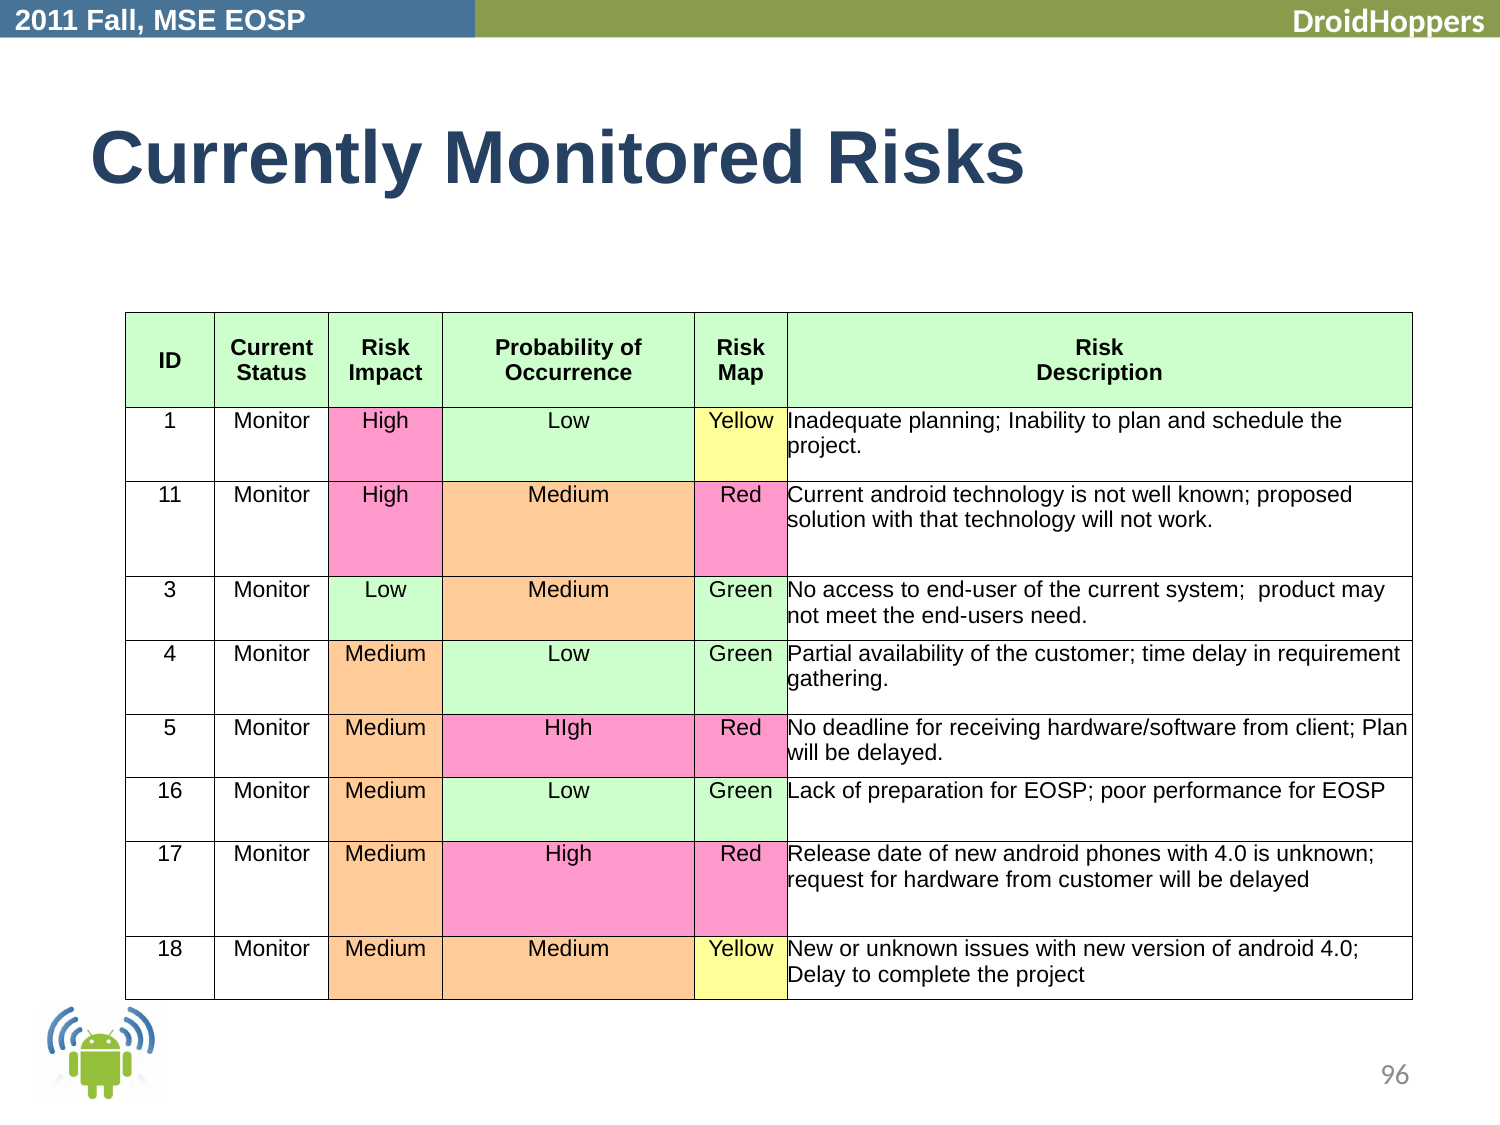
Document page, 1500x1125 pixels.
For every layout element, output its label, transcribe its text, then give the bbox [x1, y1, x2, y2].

table_cell 11 [126, 482, 214, 576]
table_cell Monitor [215, 842, 328, 936]
table_cell 1 [126, 408, 214, 481]
table_cell Green [695, 778, 787, 841]
table_cell Monitor [215, 715, 328, 777]
table_header Risk Description [788, 313, 1412, 407]
table_cell 3 [126, 577, 214, 640]
table_cell 18 [126, 937, 214, 999]
table_cell No access to end-user of the current system; product may not meet the end-users need. [788, 577, 1412, 640]
table_cell Medium [329, 778, 442, 841]
table_cell Medium [443, 577, 694, 640]
table_cell Medium [329, 715, 442, 777]
table_cell Lack of preparation for EOSP; poor performance for EOSP [788, 778, 1412, 841]
table_cell Monitor [215, 482, 328, 576]
table_cell Medium [329, 937, 442, 999]
table_cell Monitor [215, 408, 328, 481]
table_cell 4 [126, 641, 214, 714]
table_cell Low [329, 577, 442, 640]
slide_number 96 [1074, 1042, 1425, 1103]
table_header ID [126, 313, 214, 407]
table_cell Red [695, 482, 787, 576]
table_cell High [329, 482, 442, 576]
table_cell Release date of new android phones with 4.0 is unknown; request for hardware from customer will be delayed [788, 842, 1412, 936]
table_cell Yellow [695, 408, 787, 481]
table_cell Medium [329, 842, 442, 936]
table_cell Medium [443, 937, 694, 999]
table_header Probability of Occurrence [443, 313, 694, 407]
table_cell No deadline for receiving hardware/software from client; Plan will be delayed. [788, 715, 1412, 777]
table_cell 5 [126, 715, 214, 777]
table_cell High [329, 408, 442, 481]
table_cell Green [695, 641, 787, 714]
table_cell Red [695, 842, 787, 936]
title Currently Monitored Risks [75, 82, 1425, 225]
table_cell 16 [126, 778, 214, 841]
table_cell Low [443, 778, 694, 841]
table_cell 17 [126, 842, 214, 936]
table_cell Monitor [215, 577, 328, 640]
table_cell Partial availability of the customer; time delay in requirement gathering. [788, 641, 1412, 714]
table_cell New or unknown issues with new version of android 4.0; Delay to complete the project [788, 937, 1412, 999]
table_cell Monitor [215, 641, 328, 714]
table_cell Red [695, 715, 787, 777]
table_cell High [443, 842, 694, 936]
table_cell Current android technology is not well known; proposed solution with that technology will not work. [788, 482, 1412, 576]
picture [37, 1006, 163, 1100]
table_header Current Status [215, 313, 328, 407]
table_cell Inadequate planning; Inability to plan and schedule the project. [788, 408, 1412, 481]
table_cell Low [443, 641, 694, 714]
table_cell Medium [443, 482, 694, 576]
table_cell Low [443, 408, 694, 481]
table_header Risk Impact [329, 313, 442, 407]
table_cell Green [695, 577, 787, 640]
table_cell Yellow [695, 937, 787, 999]
table_cell Medium [329, 641, 442, 714]
table_header Risk Map [695, 313, 787, 407]
table_cell HIgh [443, 715, 694, 777]
table_cell Monitor [215, 937, 328, 999]
table_cell Monitor [215, 778, 328, 841]
